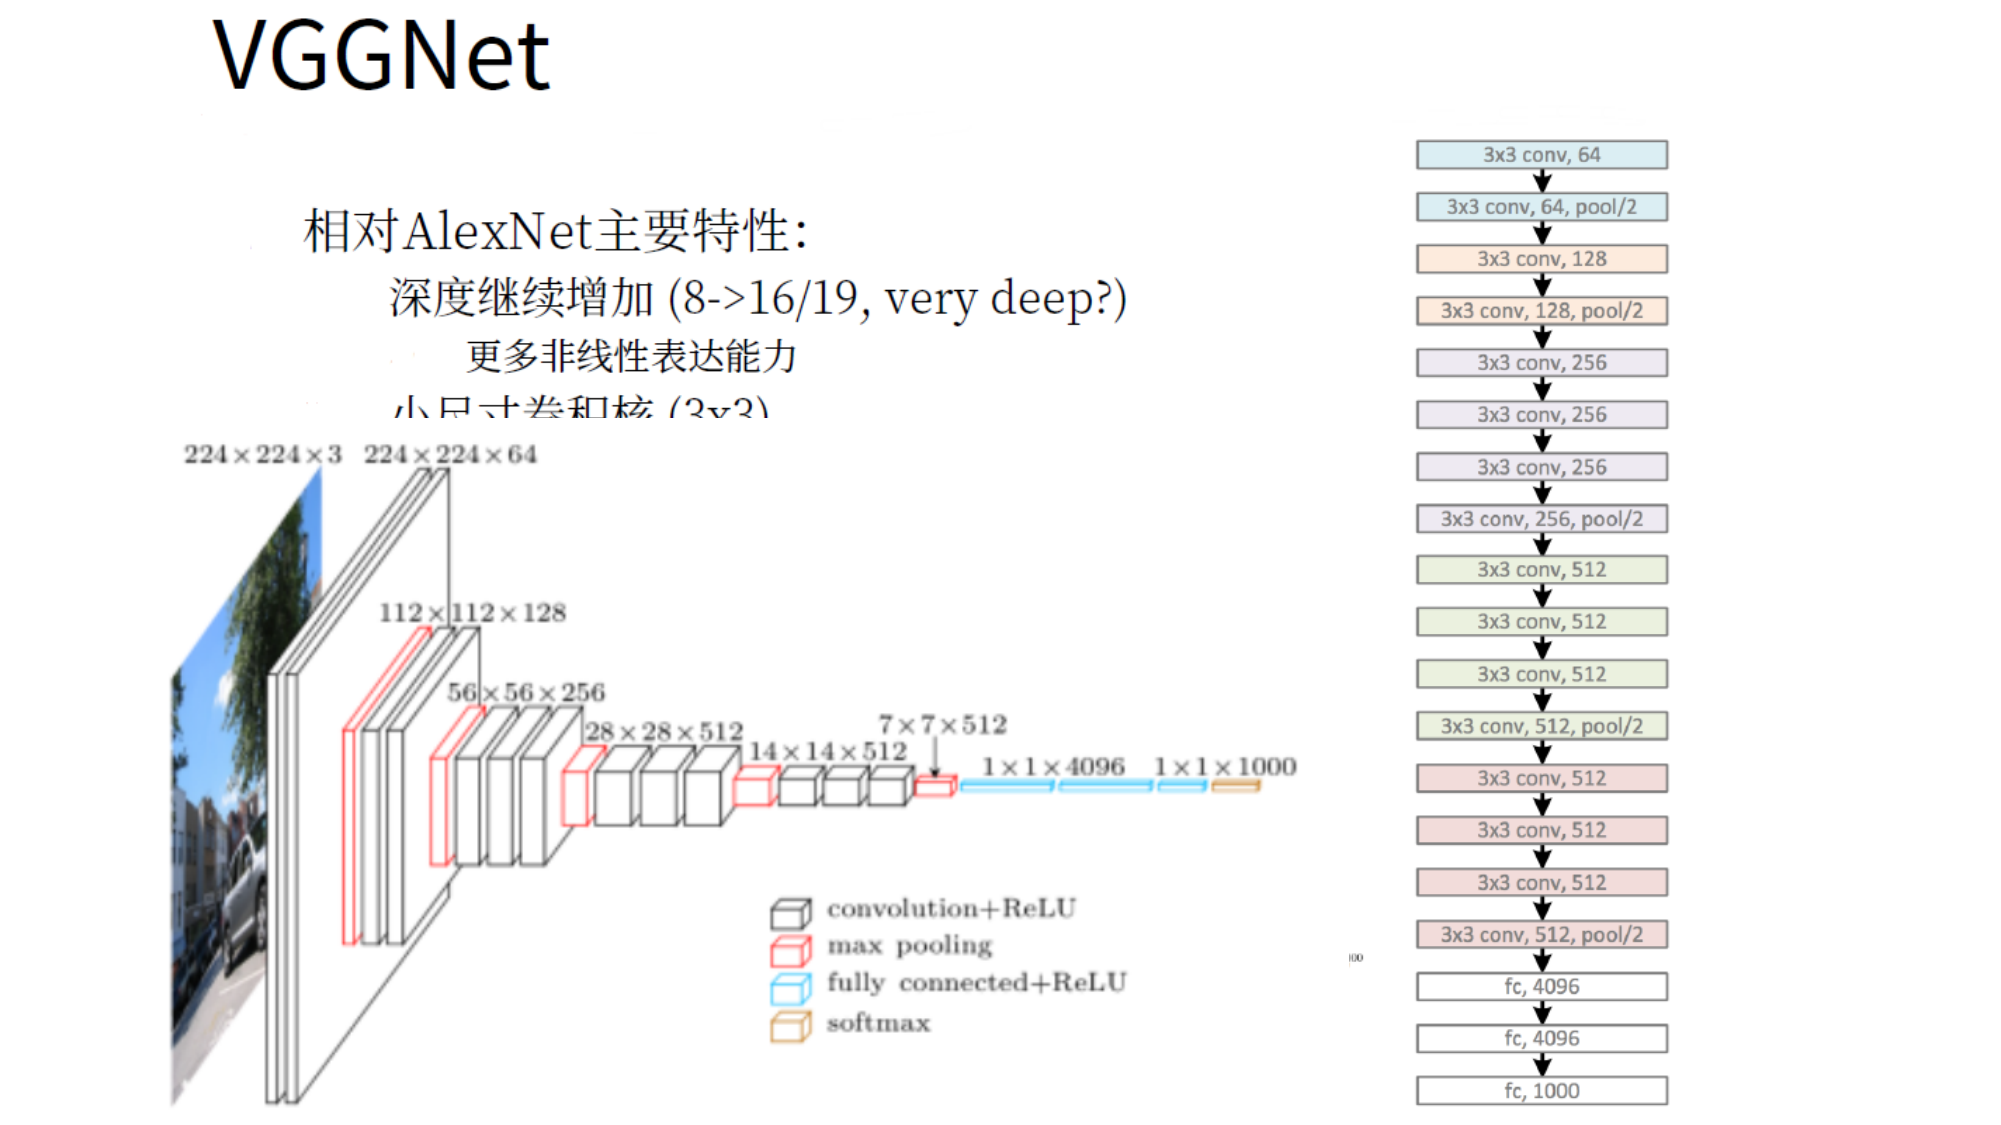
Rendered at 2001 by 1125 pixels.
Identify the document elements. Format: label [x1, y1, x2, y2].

picture [135, 0, 1817, 1125]
